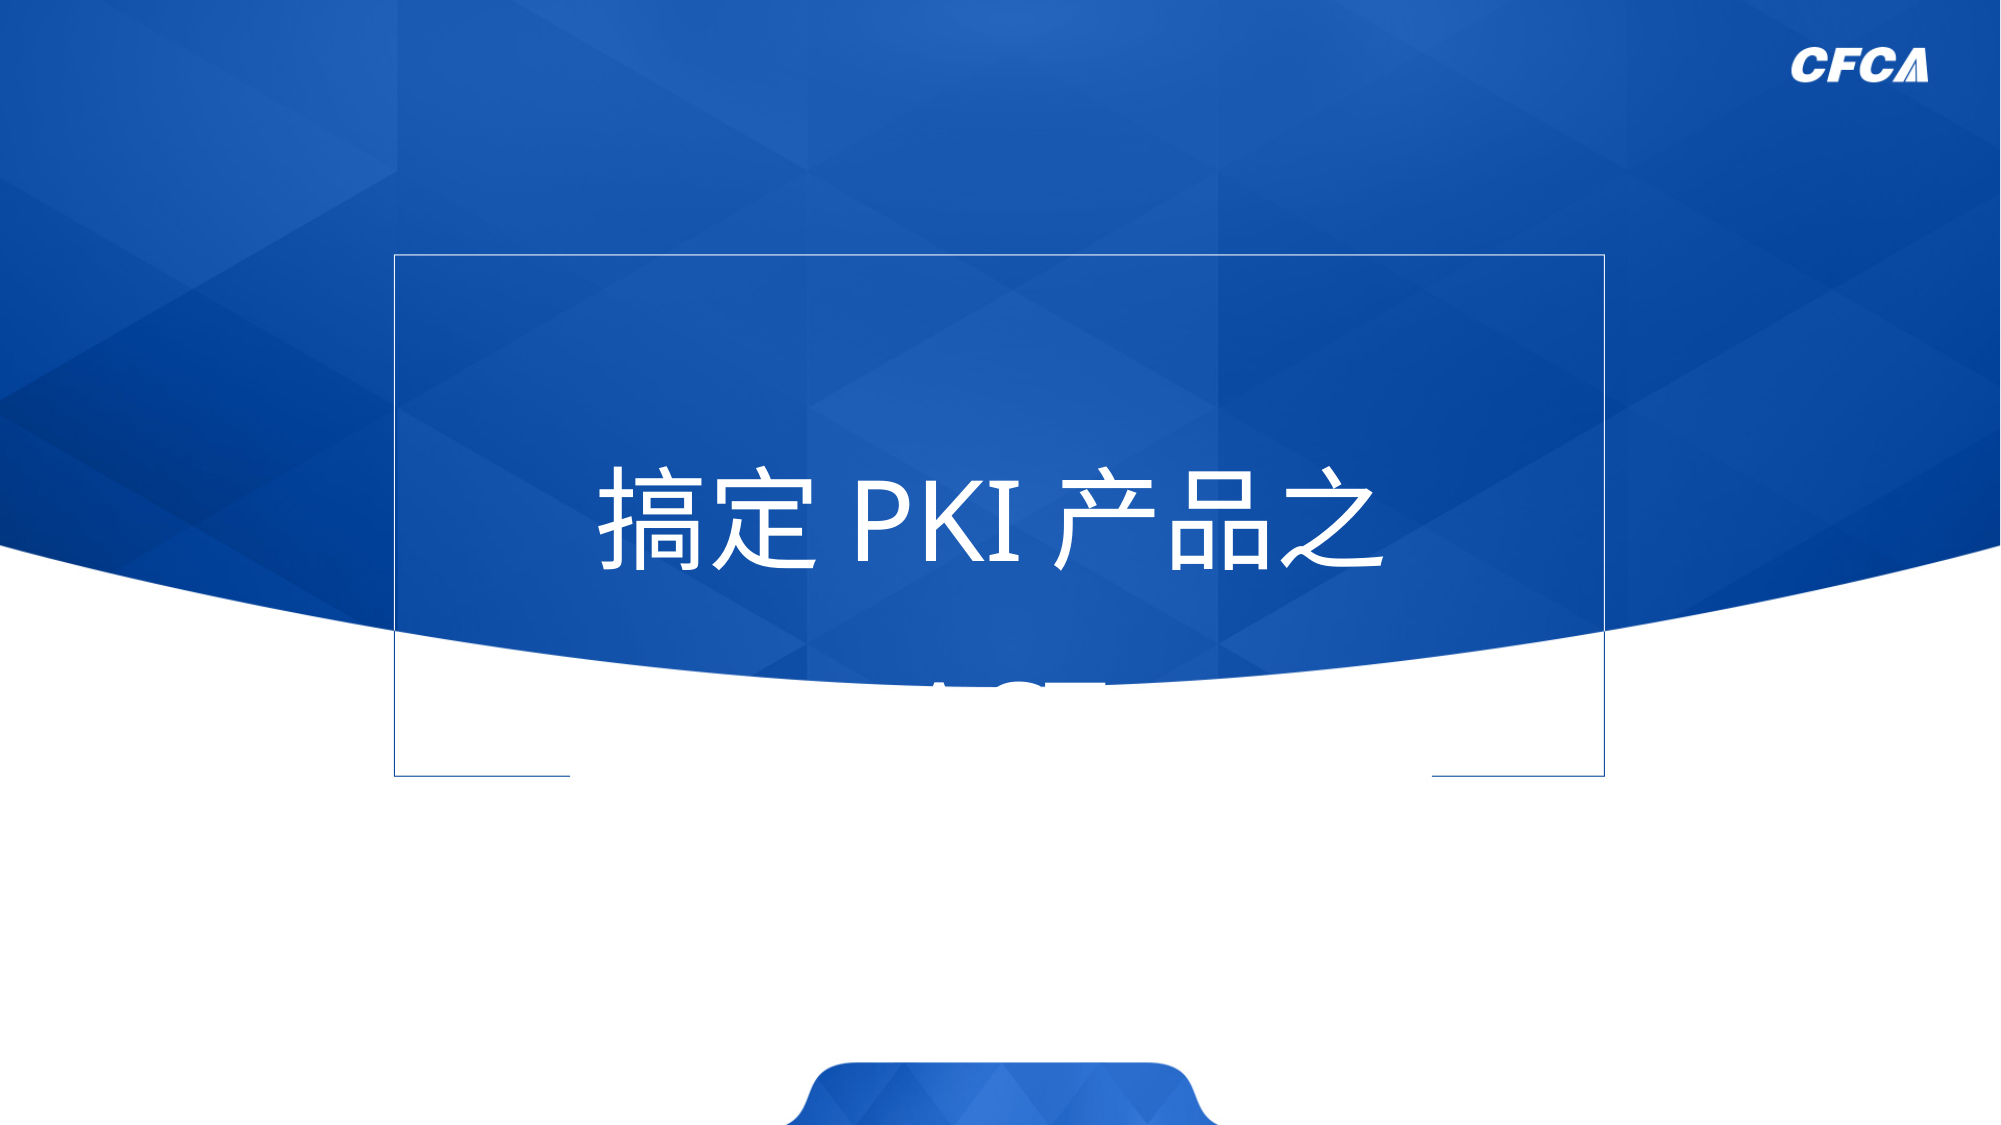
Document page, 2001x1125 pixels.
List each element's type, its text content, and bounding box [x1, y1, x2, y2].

list 搞定PKI产品之ACT [481, 373, 1530, 588]
picture [0, 0, 2001, 1125]
